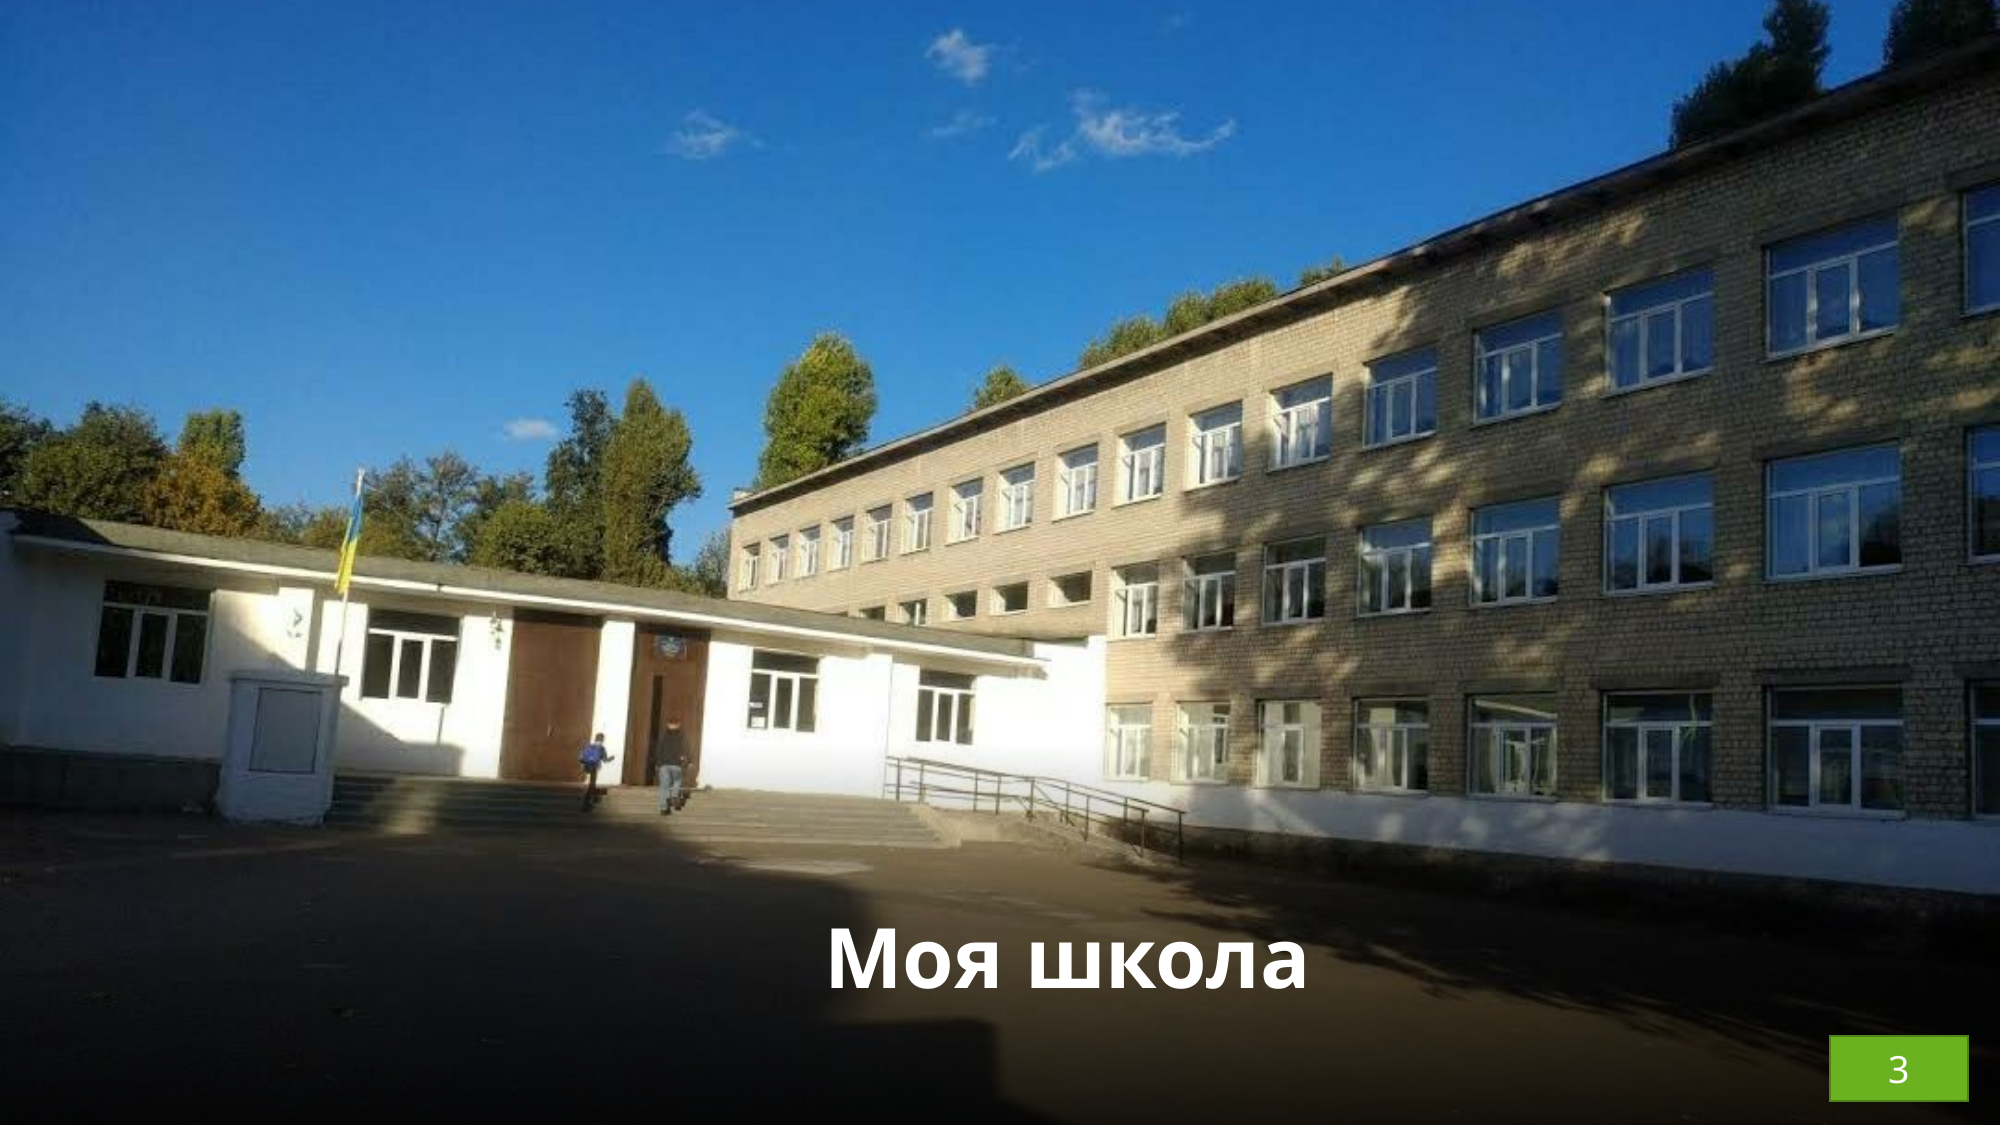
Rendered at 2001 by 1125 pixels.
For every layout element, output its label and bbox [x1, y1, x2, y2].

list [0, 0, 2000, 1125]
